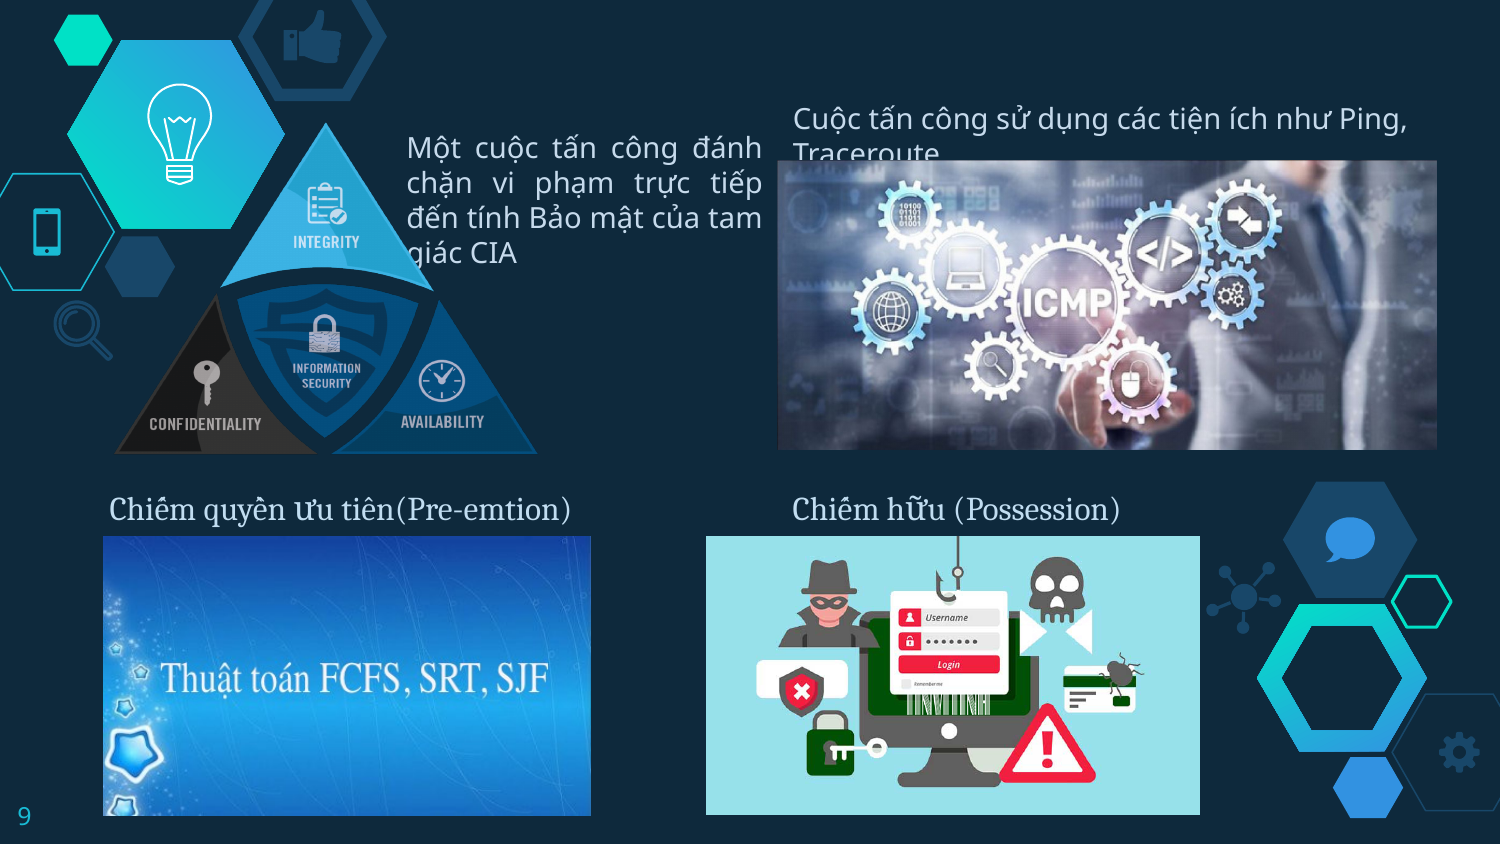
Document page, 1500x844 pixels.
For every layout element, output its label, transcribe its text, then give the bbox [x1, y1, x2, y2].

picture [705, 536, 1201, 815]
list Một cuộc tấn công đánh chặn vi phạm trực tiếp đến tính Bảo mật của tam giác CIA [543, 114, 777, 436]
picture [777, 160, 1438, 450]
list Cuộc tấn công sử dụng các tiện ích như Ping, Traceroute [777, 85, 1481, 190]
picture [103, 536, 591, 816]
text_box Chiếm quyền ưu tiên(Pre-emtion) [94, 480, 627, 575]
picture [103, 115, 545, 467]
slide_number 9 [2, 785, 93, 844]
text_box Chiếm hữu (Possession) [777, 480, 1165, 535]
